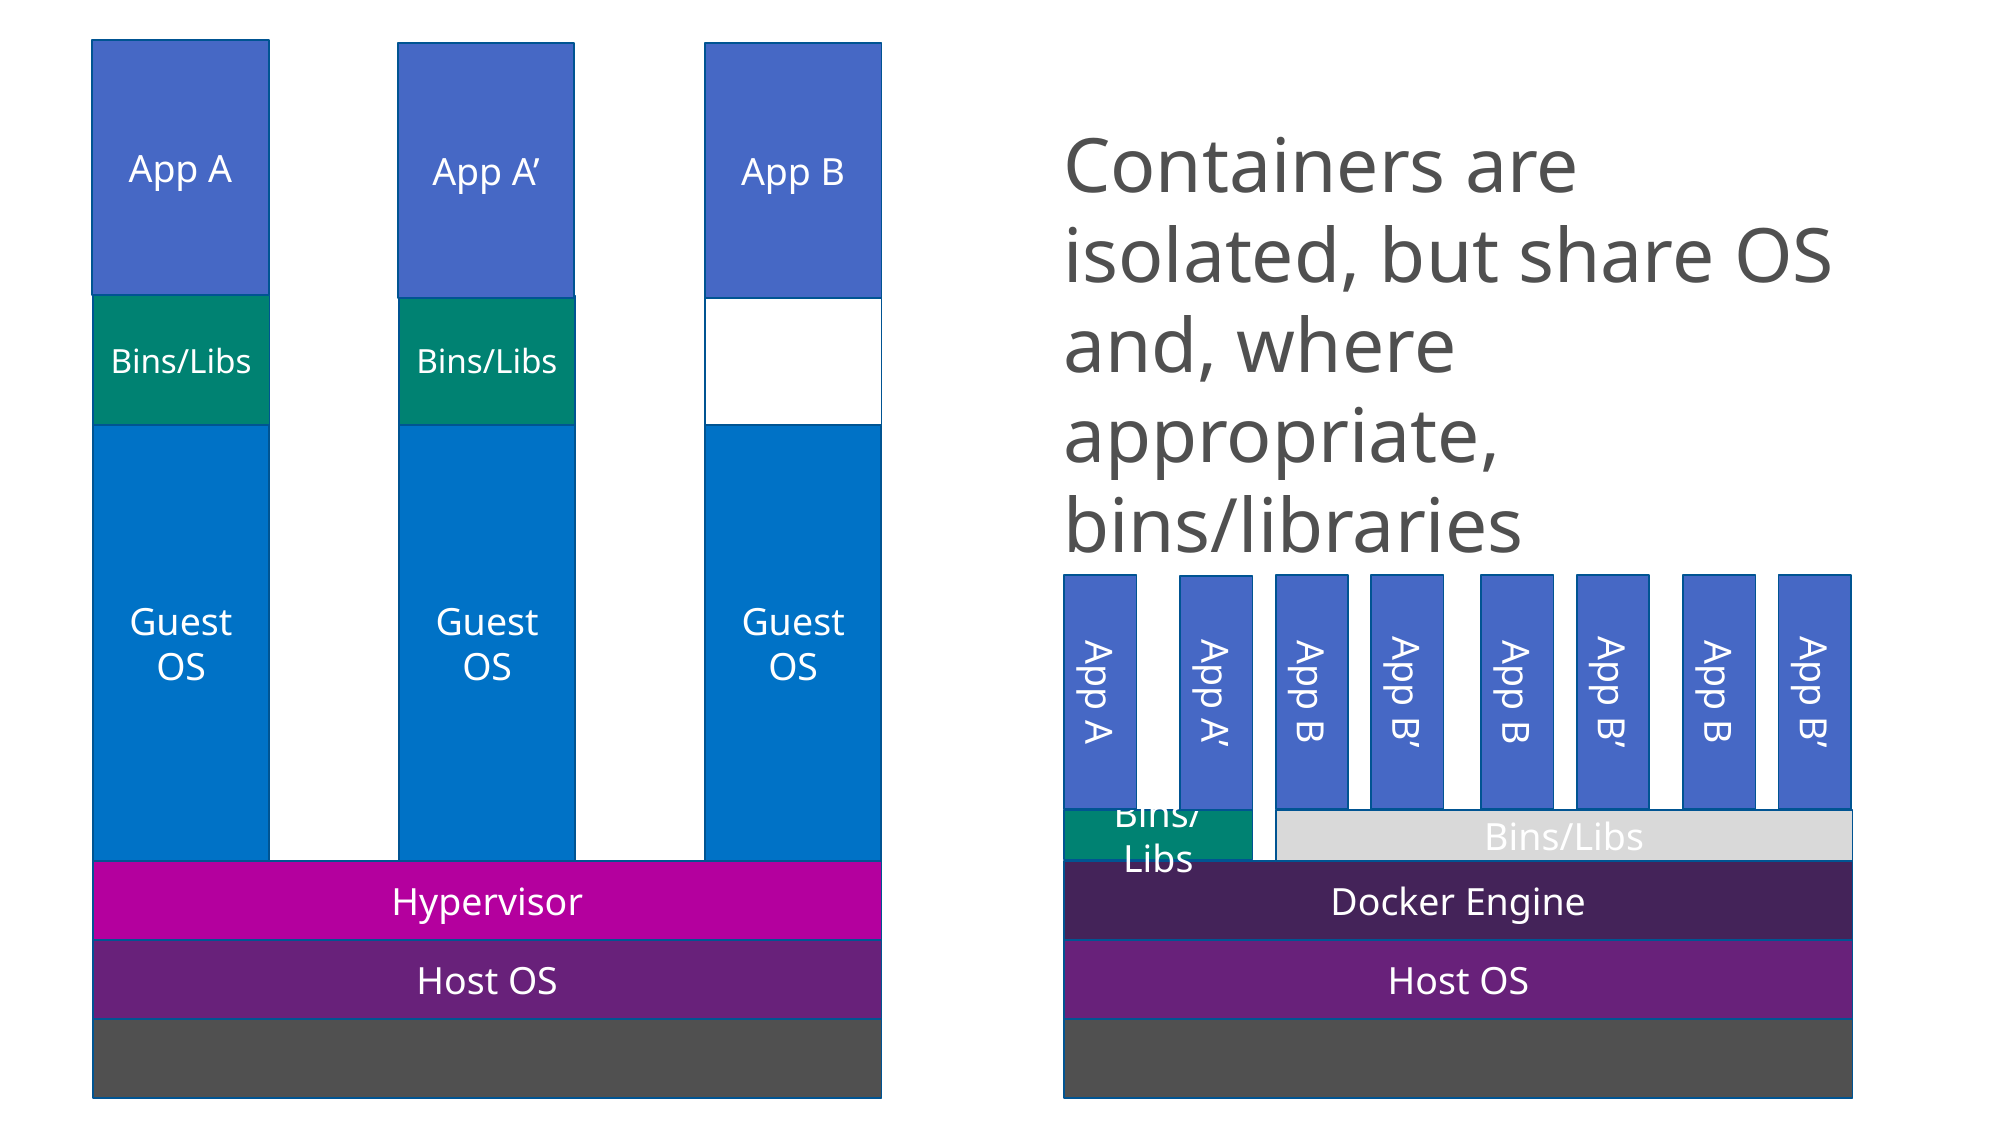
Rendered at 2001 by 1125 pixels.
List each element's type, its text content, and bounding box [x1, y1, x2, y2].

text_box Bins/Libs [398, 295, 576, 426]
text_box App B [704, 42, 882, 299]
text_box Host OS [92, 941, 882, 1020]
text_box Guest OS [398, 426, 576, 862]
text_box Guest OS [92, 426, 270, 862]
text_box Bins/Libs [1063, 809, 1253, 860]
text_box Bins/Libs [704, 299, 882, 426]
text_box Bins/Libs [1275, 809, 1853, 862]
text_box App A [1063, 575, 1137, 810]
text_box App B’ [1370, 575, 1444, 810]
text_box Guest OS [704, 426, 882, 862]
text_box App A’ [1179, 575, 1253, 811]
text_box Server [92, 1020, 882, 1099]
text_box Containers are isolated, but share OS and, where appropriate, bins/libraries [1048, 109, 1902, 575]
text_box App B’ [1778, 575, 1852, 810]
text_box App B [1480, 575, 1554, 810]
text_box Bins/Libs [92, 296, 270, 426]
text_box App A’ [397, 42, 575, 299]
text_box App B [1275, 575, 1349, 810]
text_box Host OS [1063, 941, 1853, 1020]
text_box Docker Engine [1063, 860, 1853, 941]
text_box App B’ [1576, 575, 1650, 810]
text_box App A [91, 39, 270, 296]
text_box App B [1682, 575, 1756, 810]
text_box Server [1063, 1020, 1853, 1099]
text_box Hypervisor [92, 860, 882, 941]
